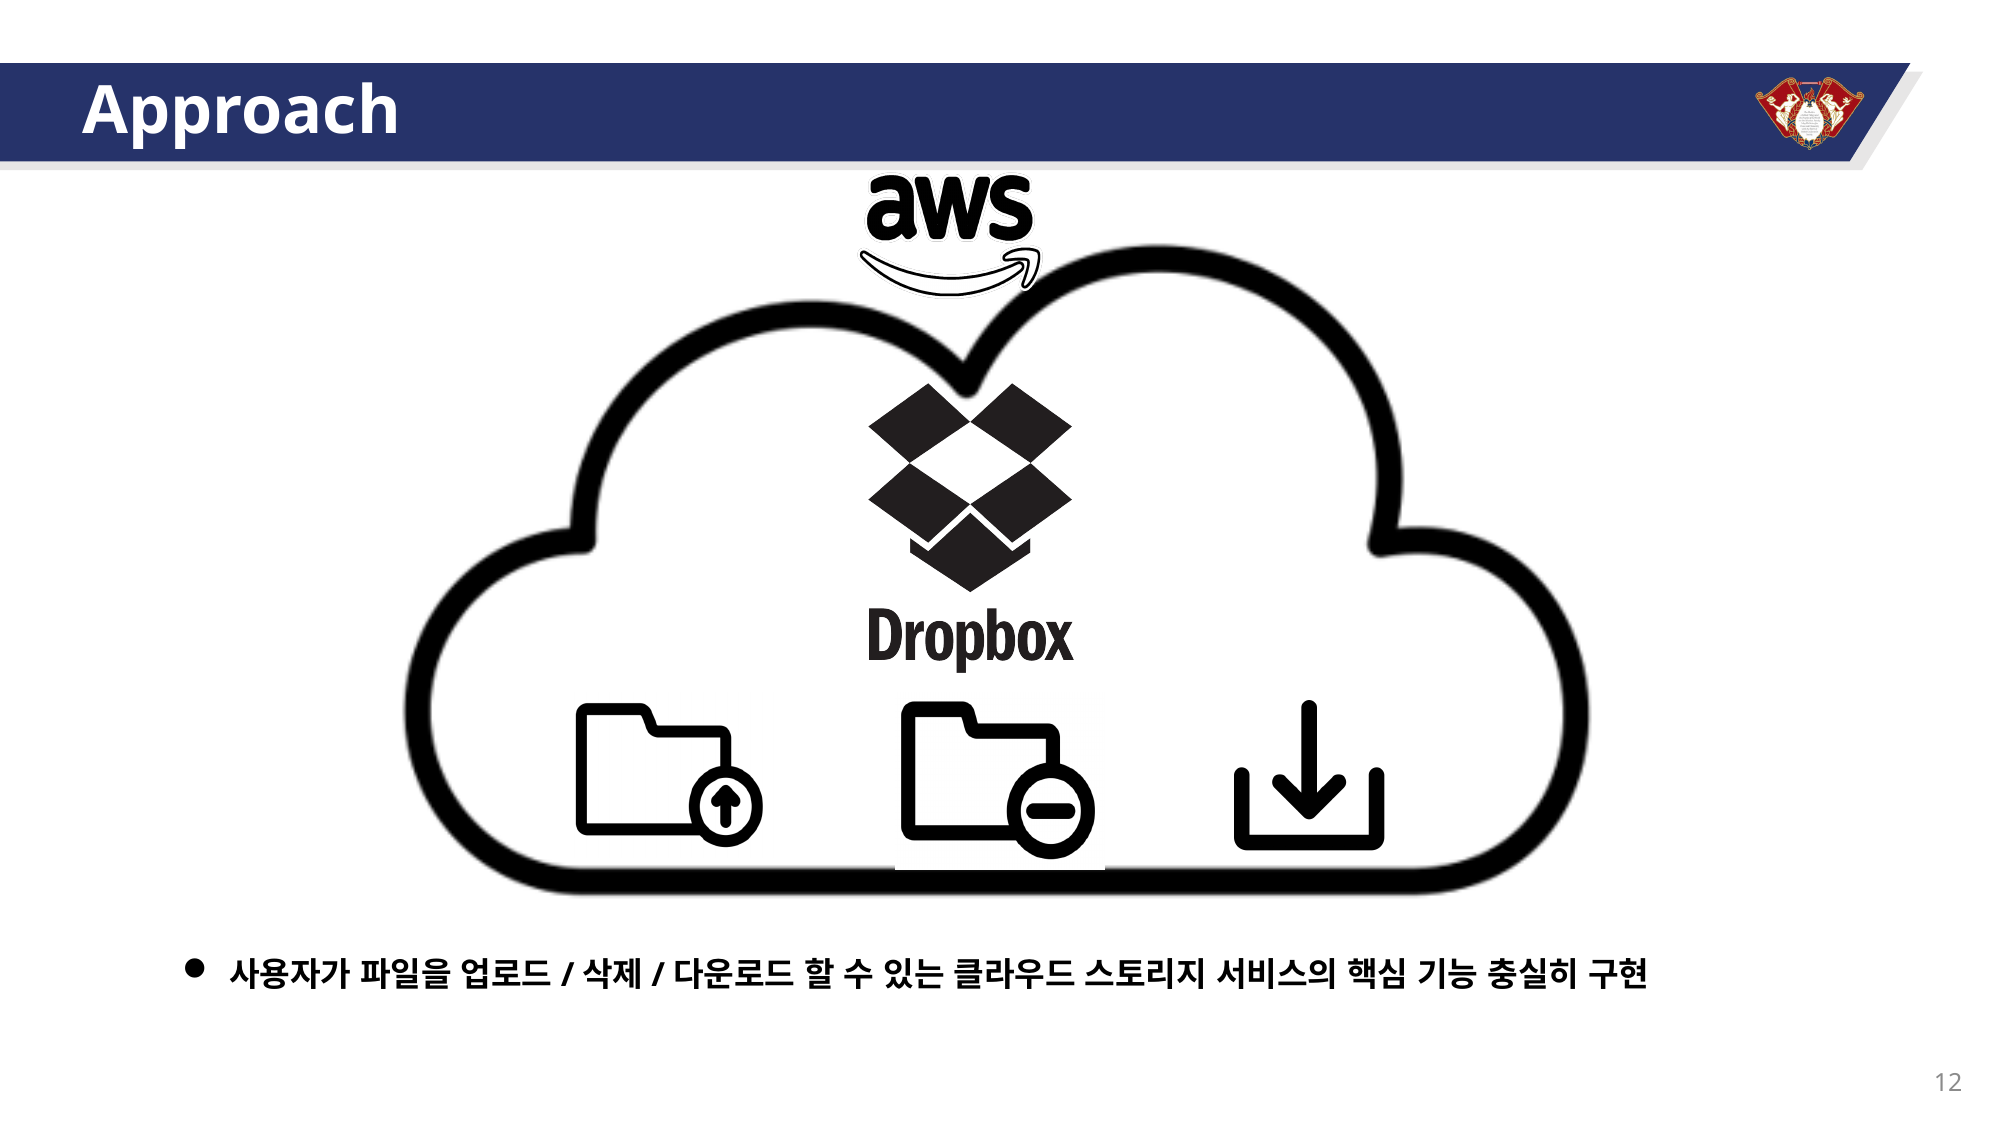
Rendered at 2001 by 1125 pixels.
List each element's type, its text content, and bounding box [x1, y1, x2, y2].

slide_number 12 [1908, 1053, 1978, 1114]
text_box 사용자가 파일을 업로드/삭제/다운로드 할 수 있는 클라우드 스토리지 서비스의 핵심 기능 충실히 구현 [167, 945, 1887, 1040]
picture [1749, 62, 1873, 167]
title Approach [67, 74, 1203, 151]
picture [396, 172, 1604, 903]
